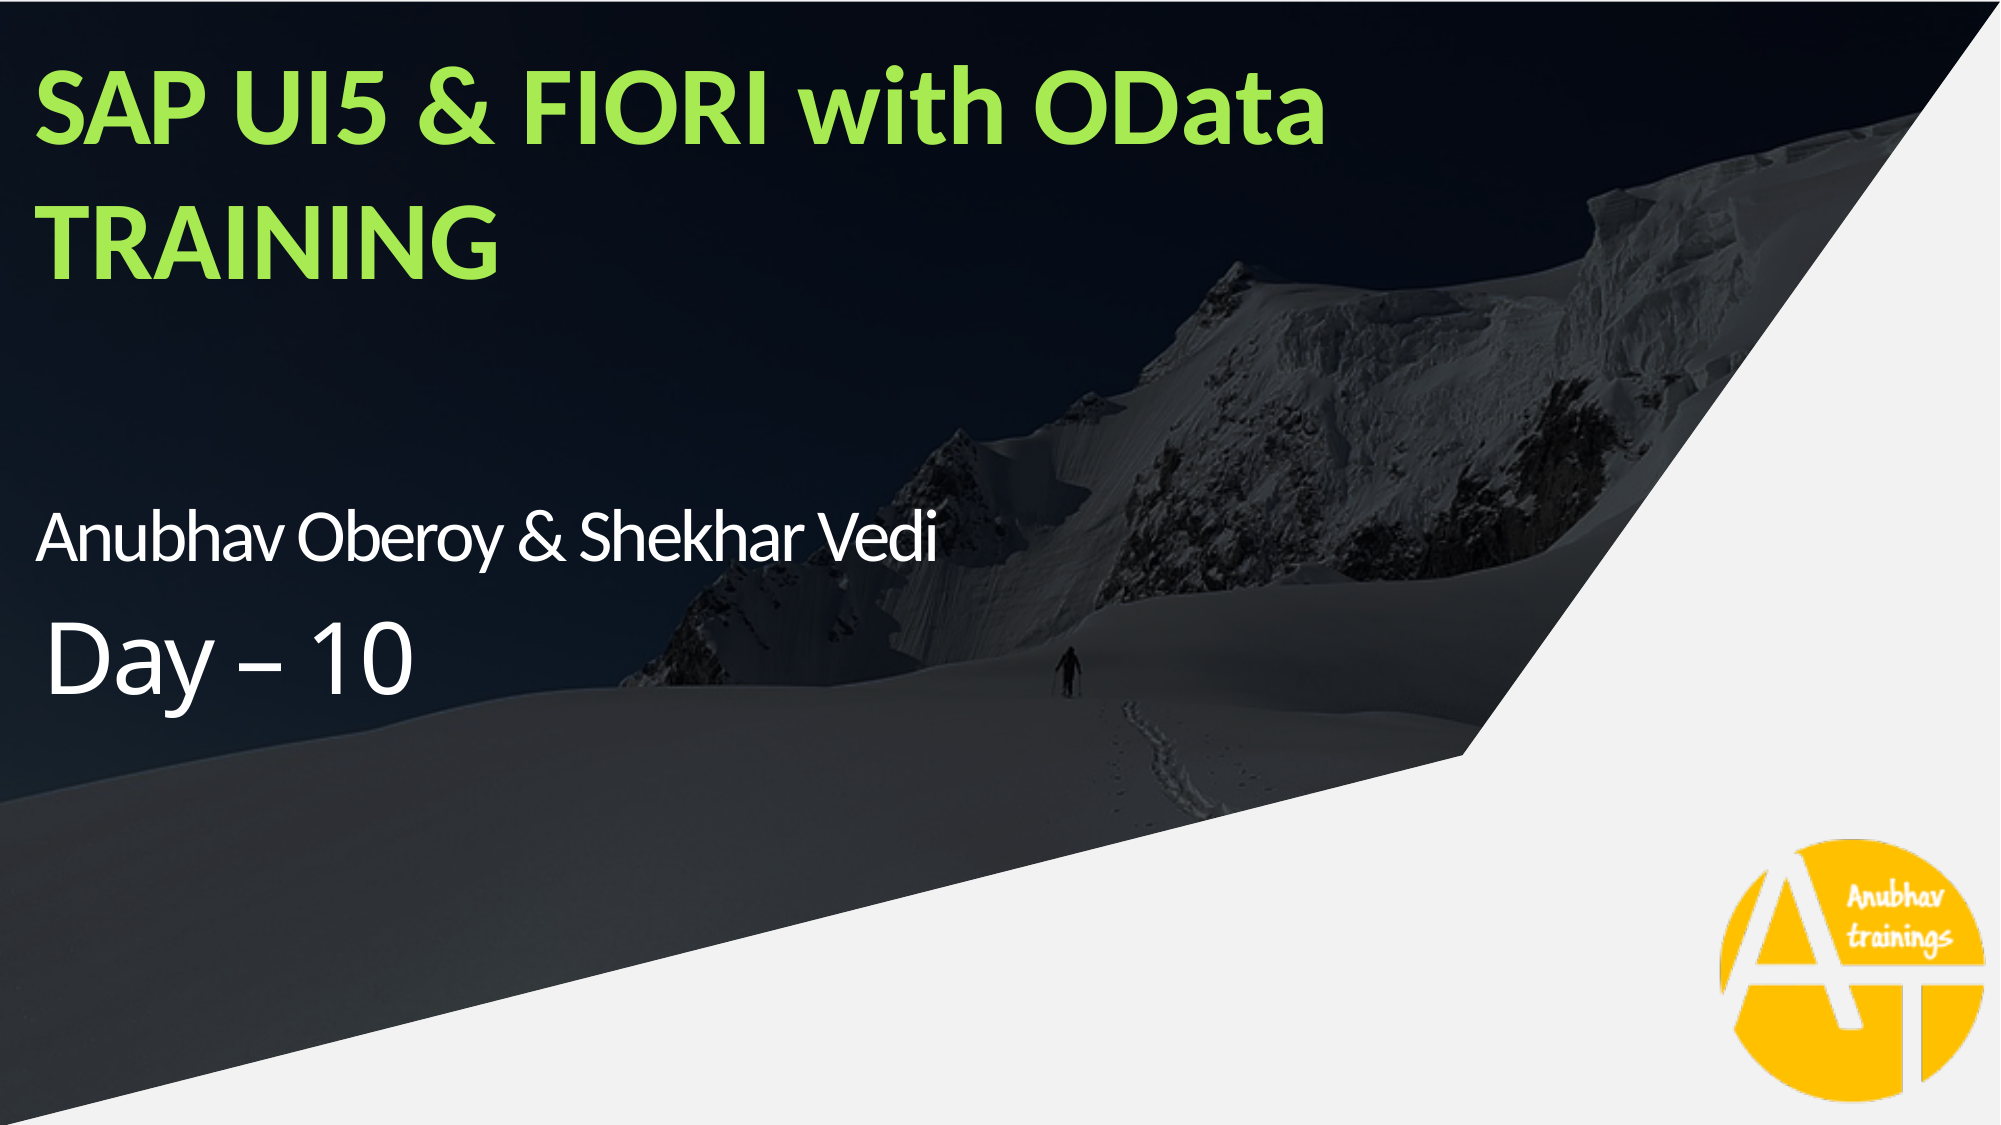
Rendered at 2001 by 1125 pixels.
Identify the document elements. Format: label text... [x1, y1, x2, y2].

picture [1694, 822, 2000, 1125]
text_box SAP UI5 & FIORI with OData TRAINING [20, 25, 1796, 310]
text_box Anubhav Oberoy & Shekhar Vedi [20, 478, 1108, 584]
text_box Day – 10 [27, 587, 1115, 722]
text_box [0, 0, 2000, 1125]
